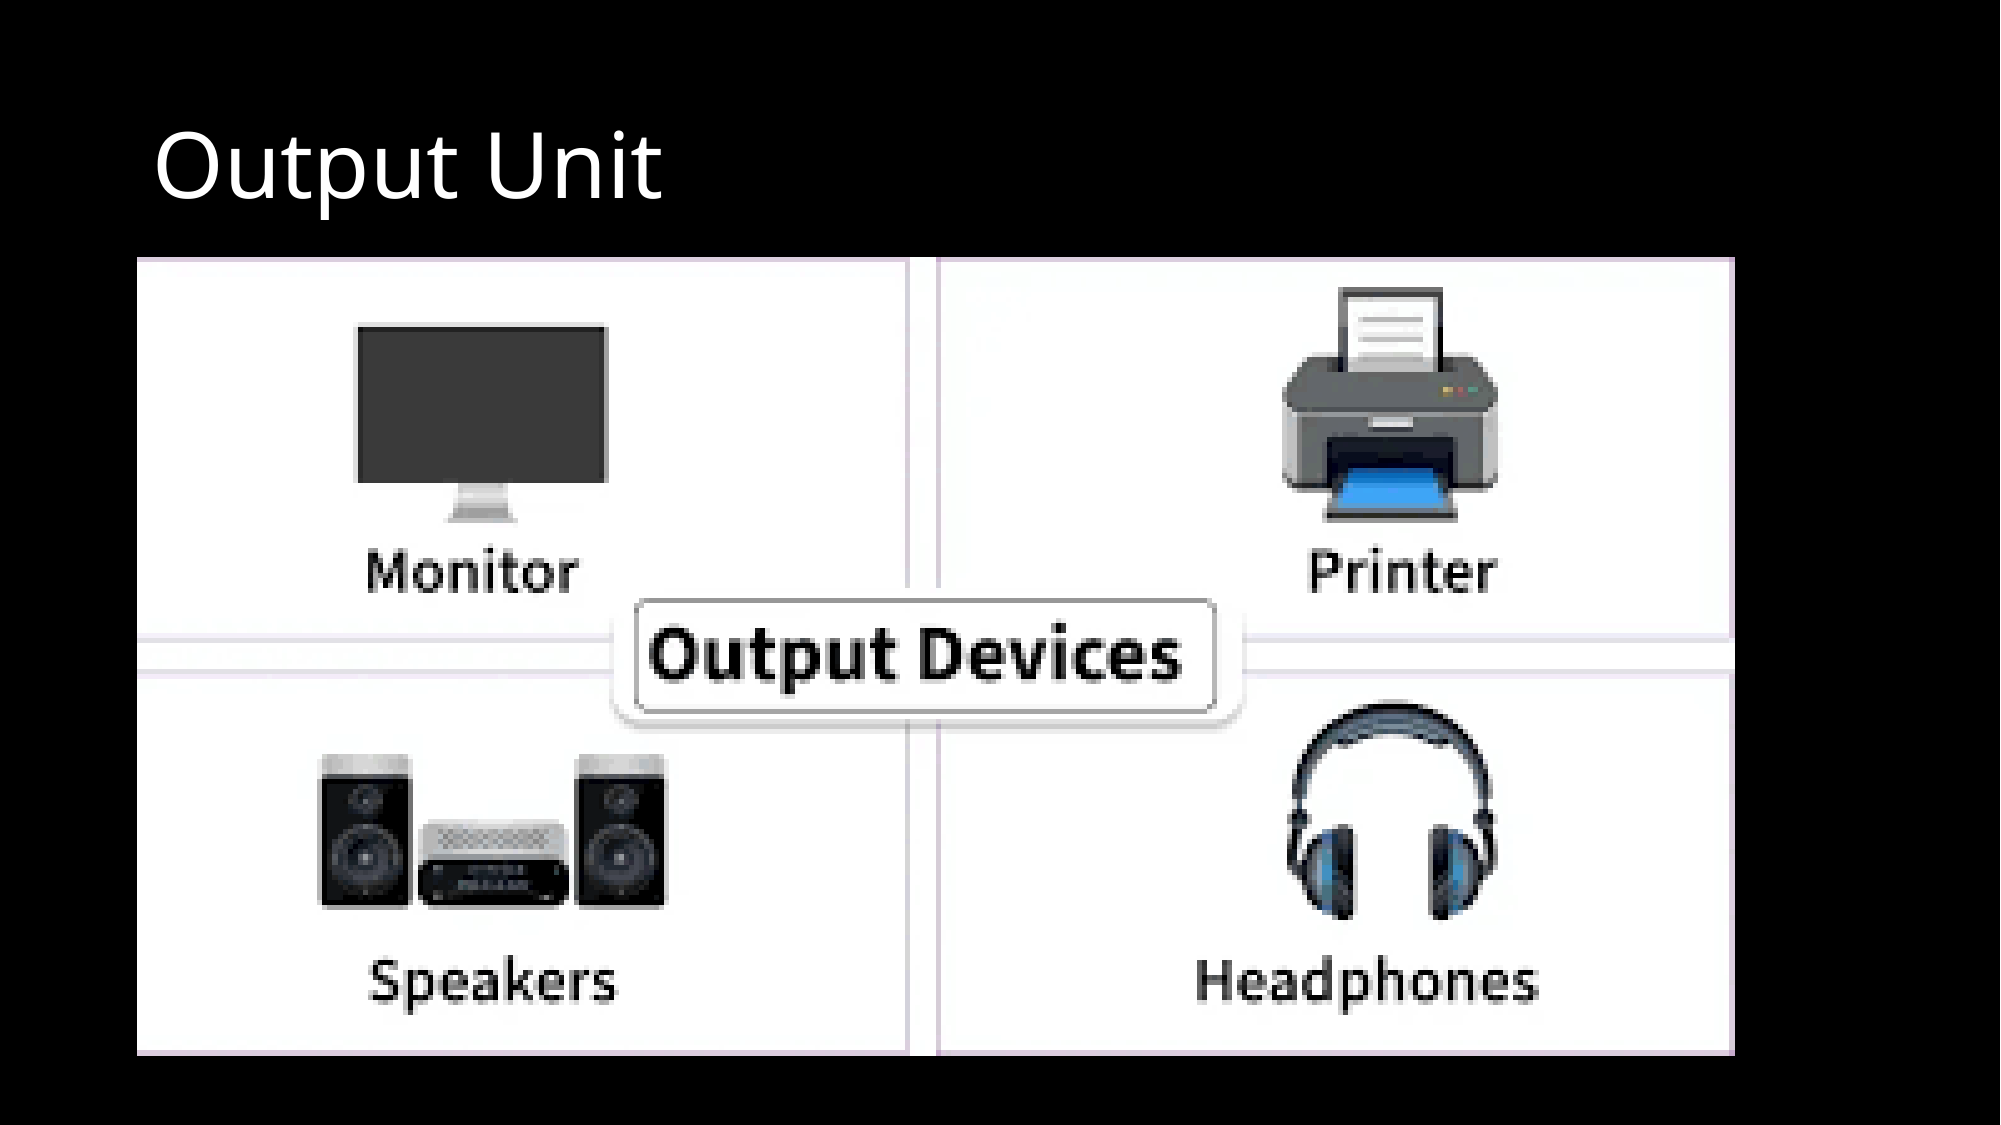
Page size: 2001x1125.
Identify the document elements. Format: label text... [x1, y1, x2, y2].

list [137, 257, 1735, 1056]
title Output Unit [137, 59, 1863, 278]
